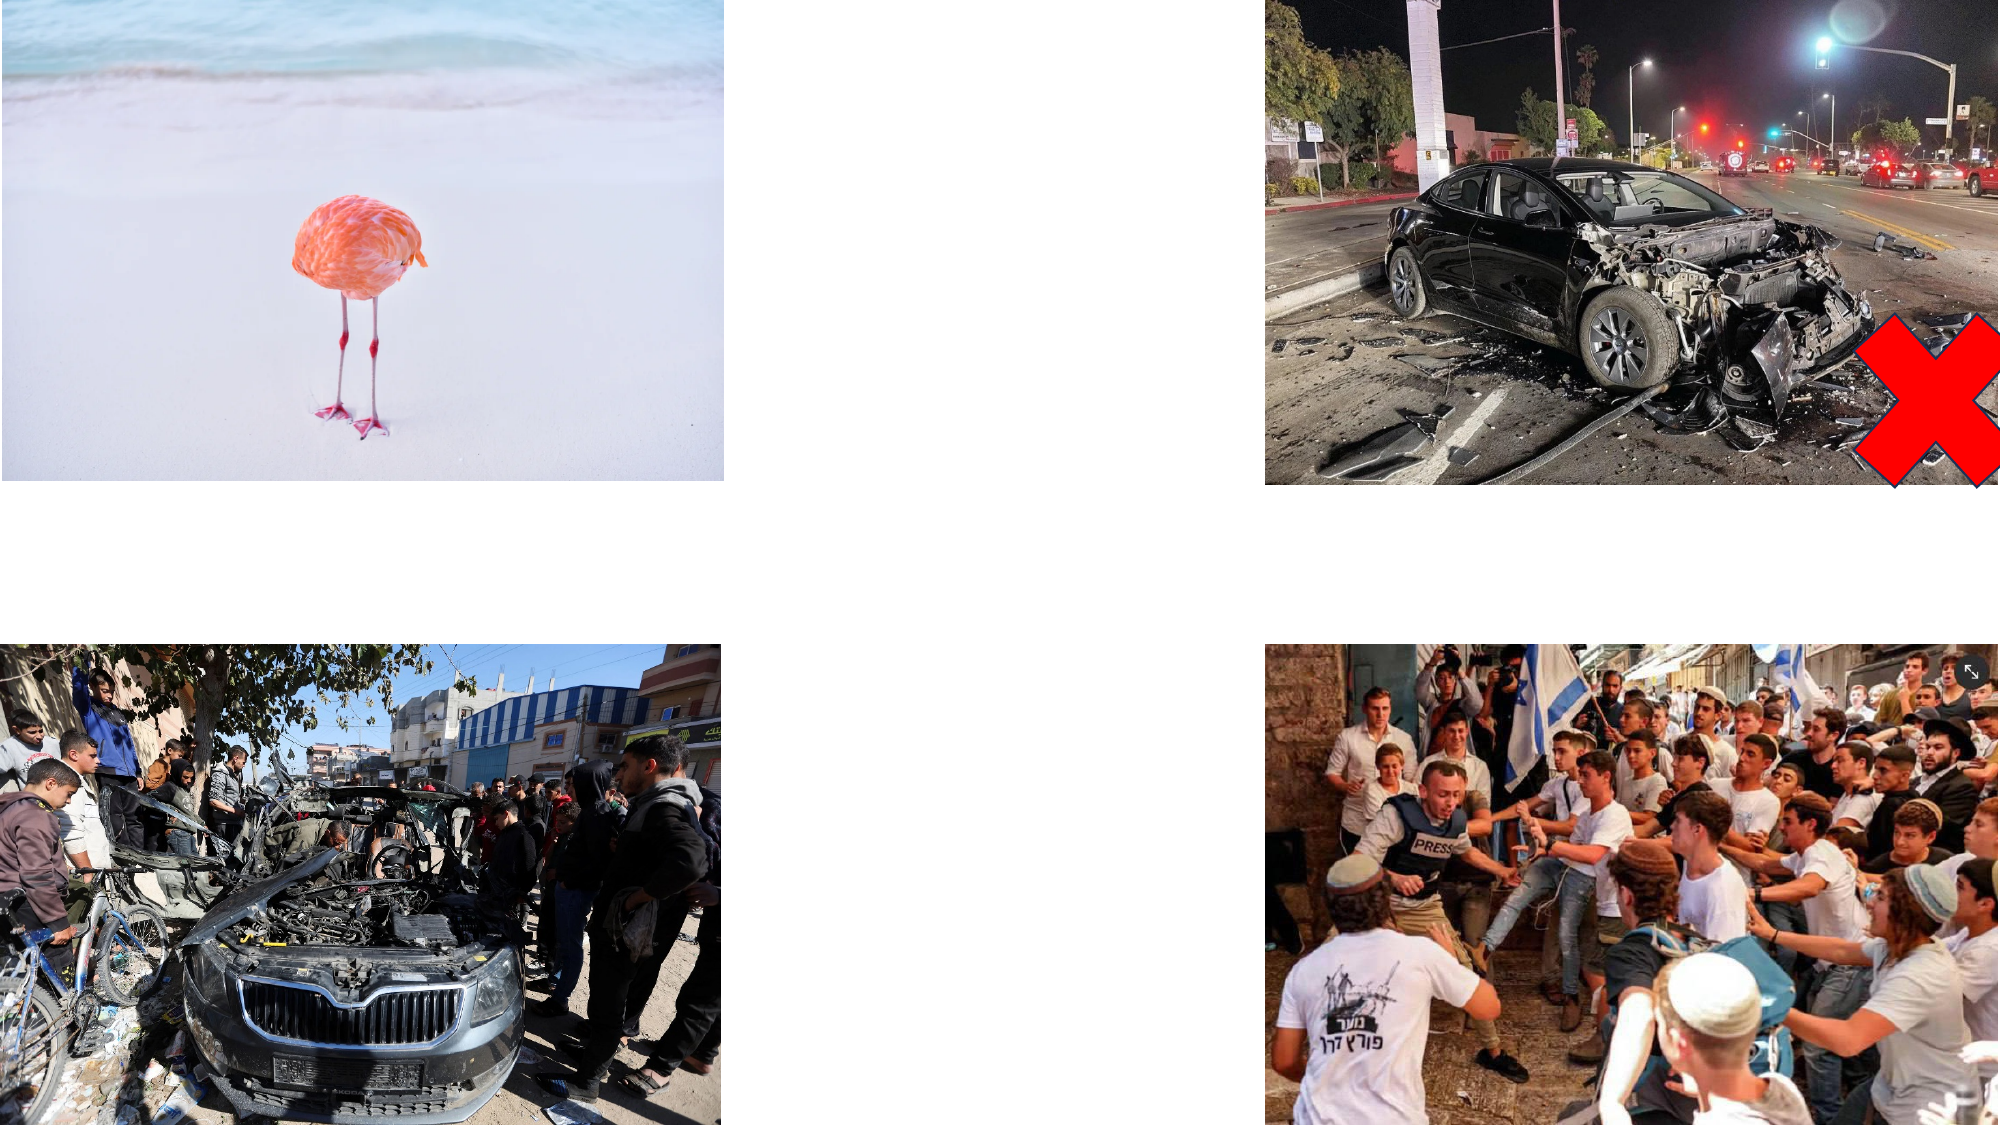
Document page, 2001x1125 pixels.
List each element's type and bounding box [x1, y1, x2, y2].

list [2, 0, 724, 481]
list [1264, 644, 1998, 1125]
picture [0, 644, 721, 1125]
picture [1264, 0, 1998, 485]
